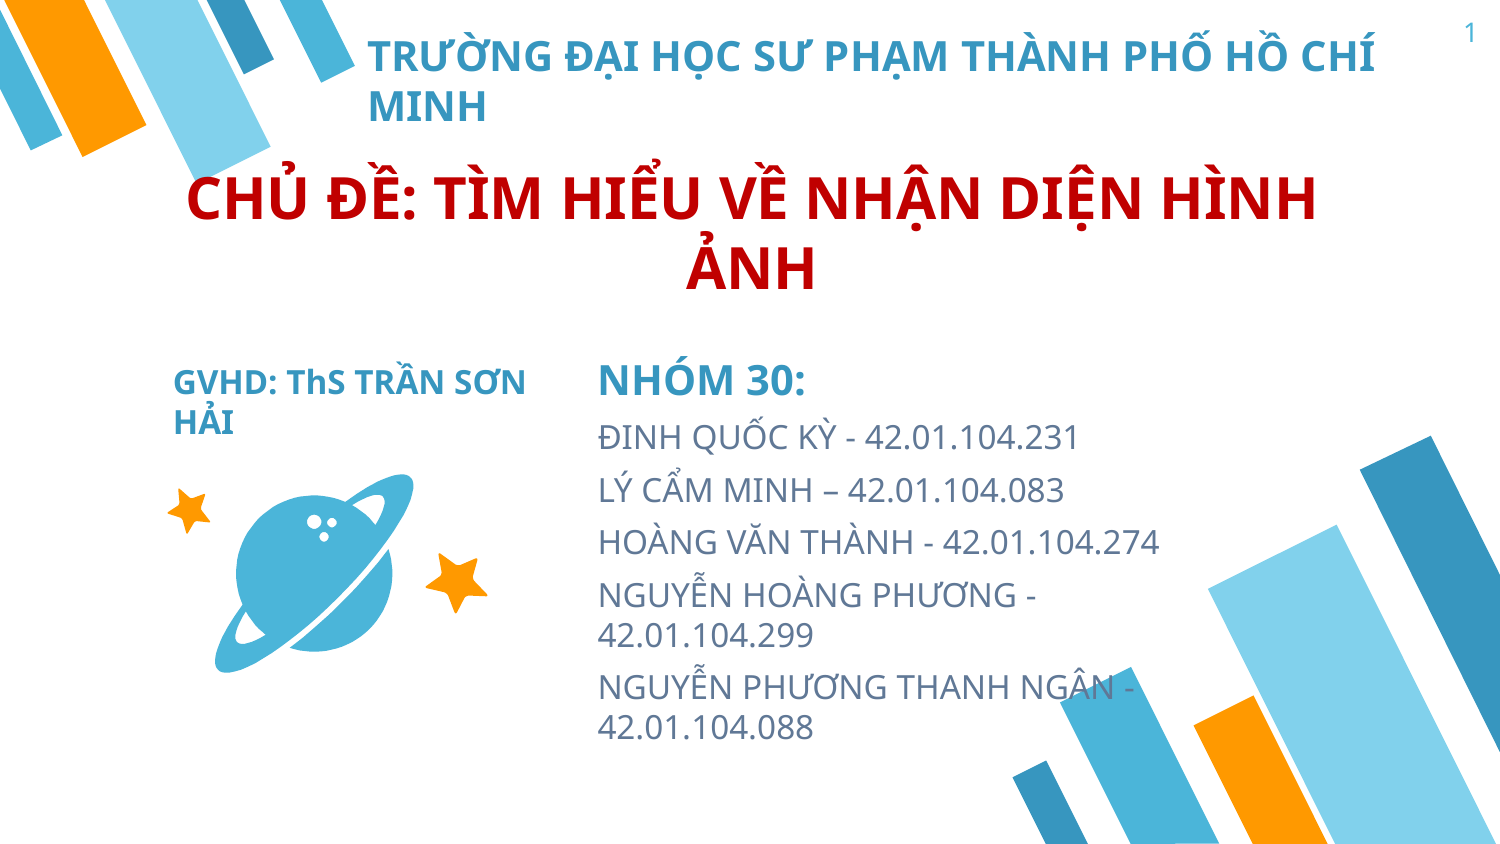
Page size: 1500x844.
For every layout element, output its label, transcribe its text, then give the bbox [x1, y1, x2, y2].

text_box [214, 474, 414, 673]
text_box [167, 488, 209, 534]
text_box [425, 553, 488, 614]
slide_number 1 [1403, 0, 1494, 65]
list NHÓM 30: ĐINH QUỐC KỲ - 42.01.104.231 LÝ CẨM MINH – 42.01.104.083 HOÀNG VĂN THÀNH - 42.01.104.274 NGUYỄN HOÀNG PHƯƠNG -42.01.104.299 NGUYỄN PHƯƠNG THANH NGÂN -42.01.104.088 [582, 339, 1267, 673]
title CHỦ ĐỀ: TÌM HIỂU VỀ NHẬN DIỆN HÌNH ẢNH [100, 204, 1404, 317]
list GVHD: ThS TRẦN SƠN HẢI [157, 346, 559, 441]
list TRƯỜNG ĐẠI HỌC SƯ PHẠM THÀNH PHỐ HỒ CHÍ MINH [352, 14, 1404, 78]
